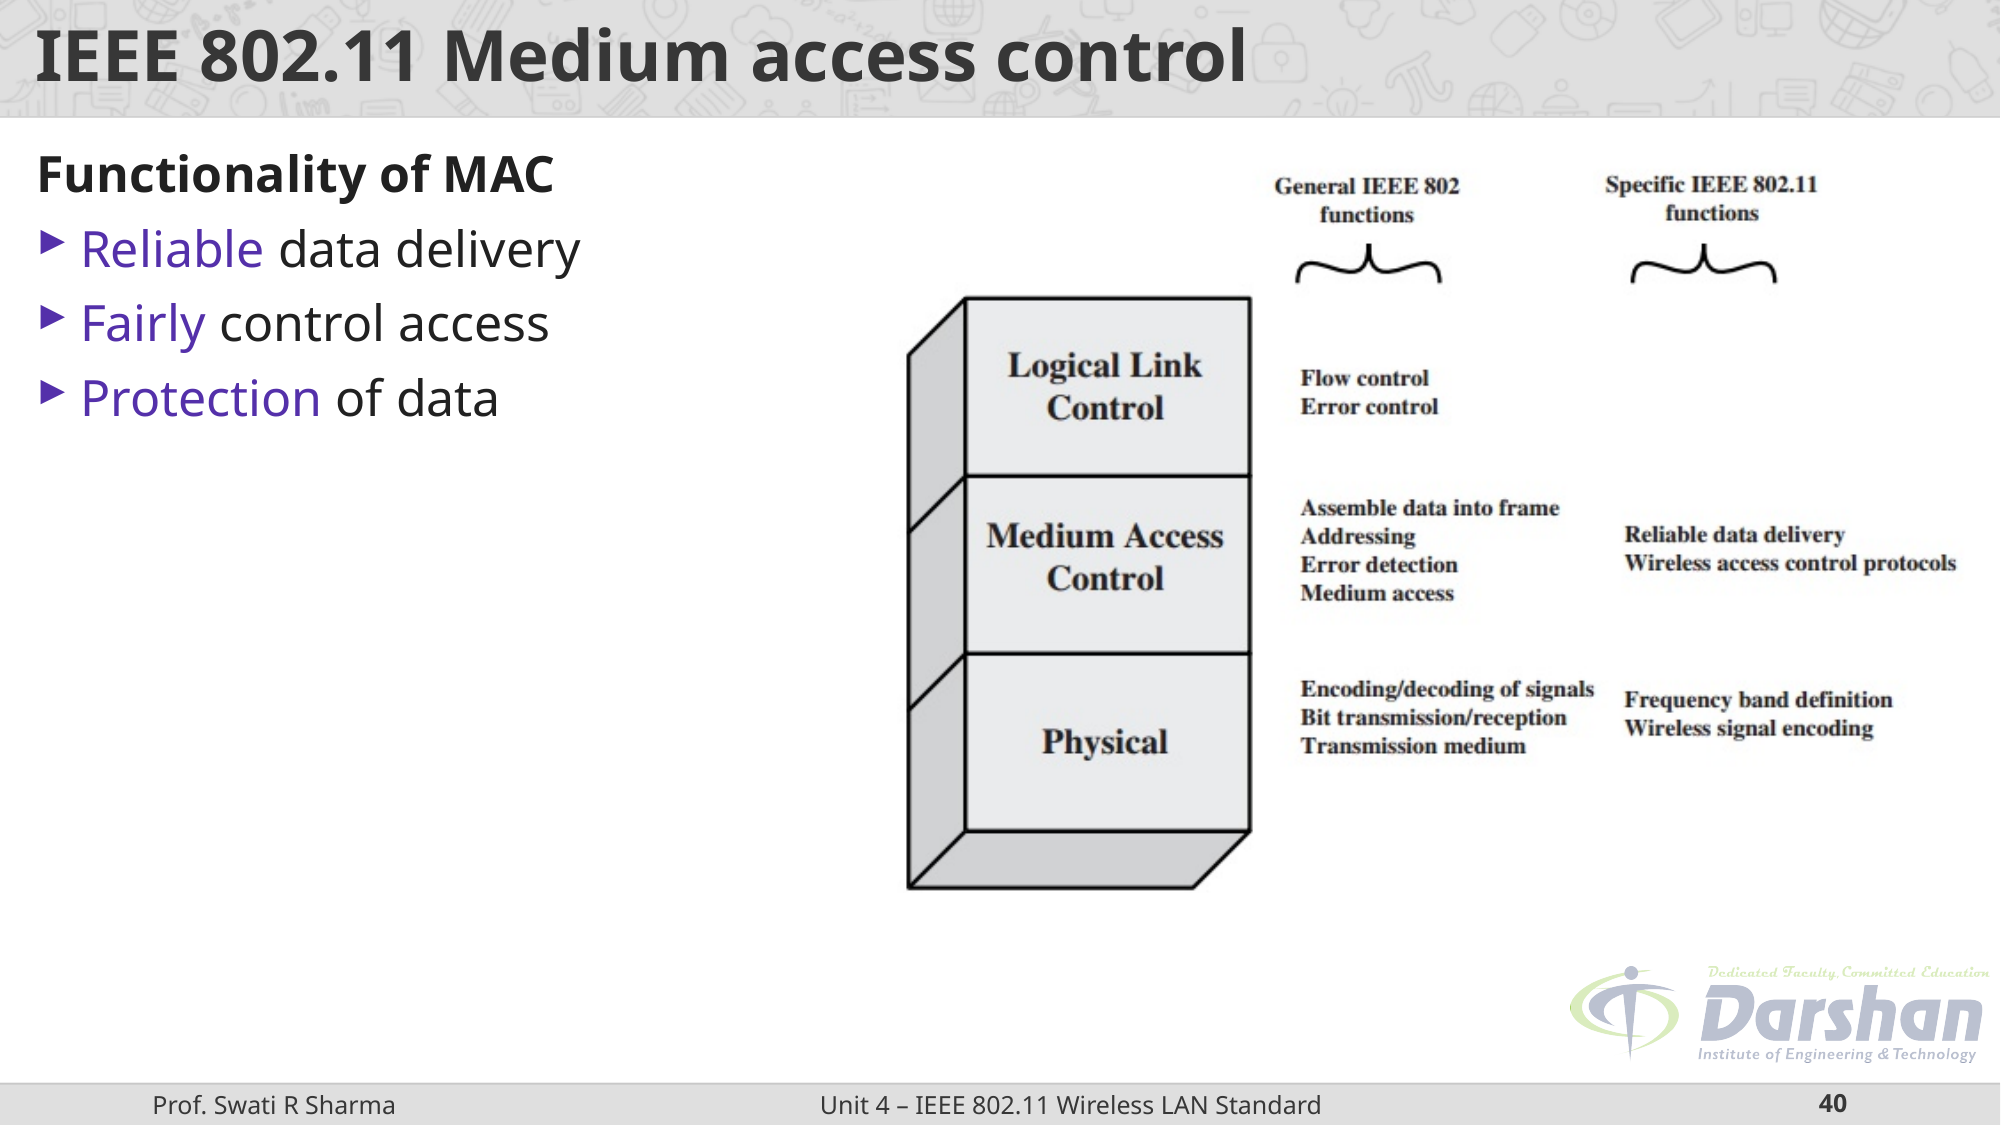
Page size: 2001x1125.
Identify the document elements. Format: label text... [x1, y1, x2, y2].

list Functionality of MAC Reliable data delivery Fairly control access Protection of data [21, 141, 1979, 1059]
title IEEE 802.11 Medium access control [0, 0, 2000, 117]
picture [827, 141, 1979, 893]
text_box Addresses: Number and meaning of address fields depend on context Types include source, destination, transmitting station, and receiving station [1570, 966, 1990, 1063]
